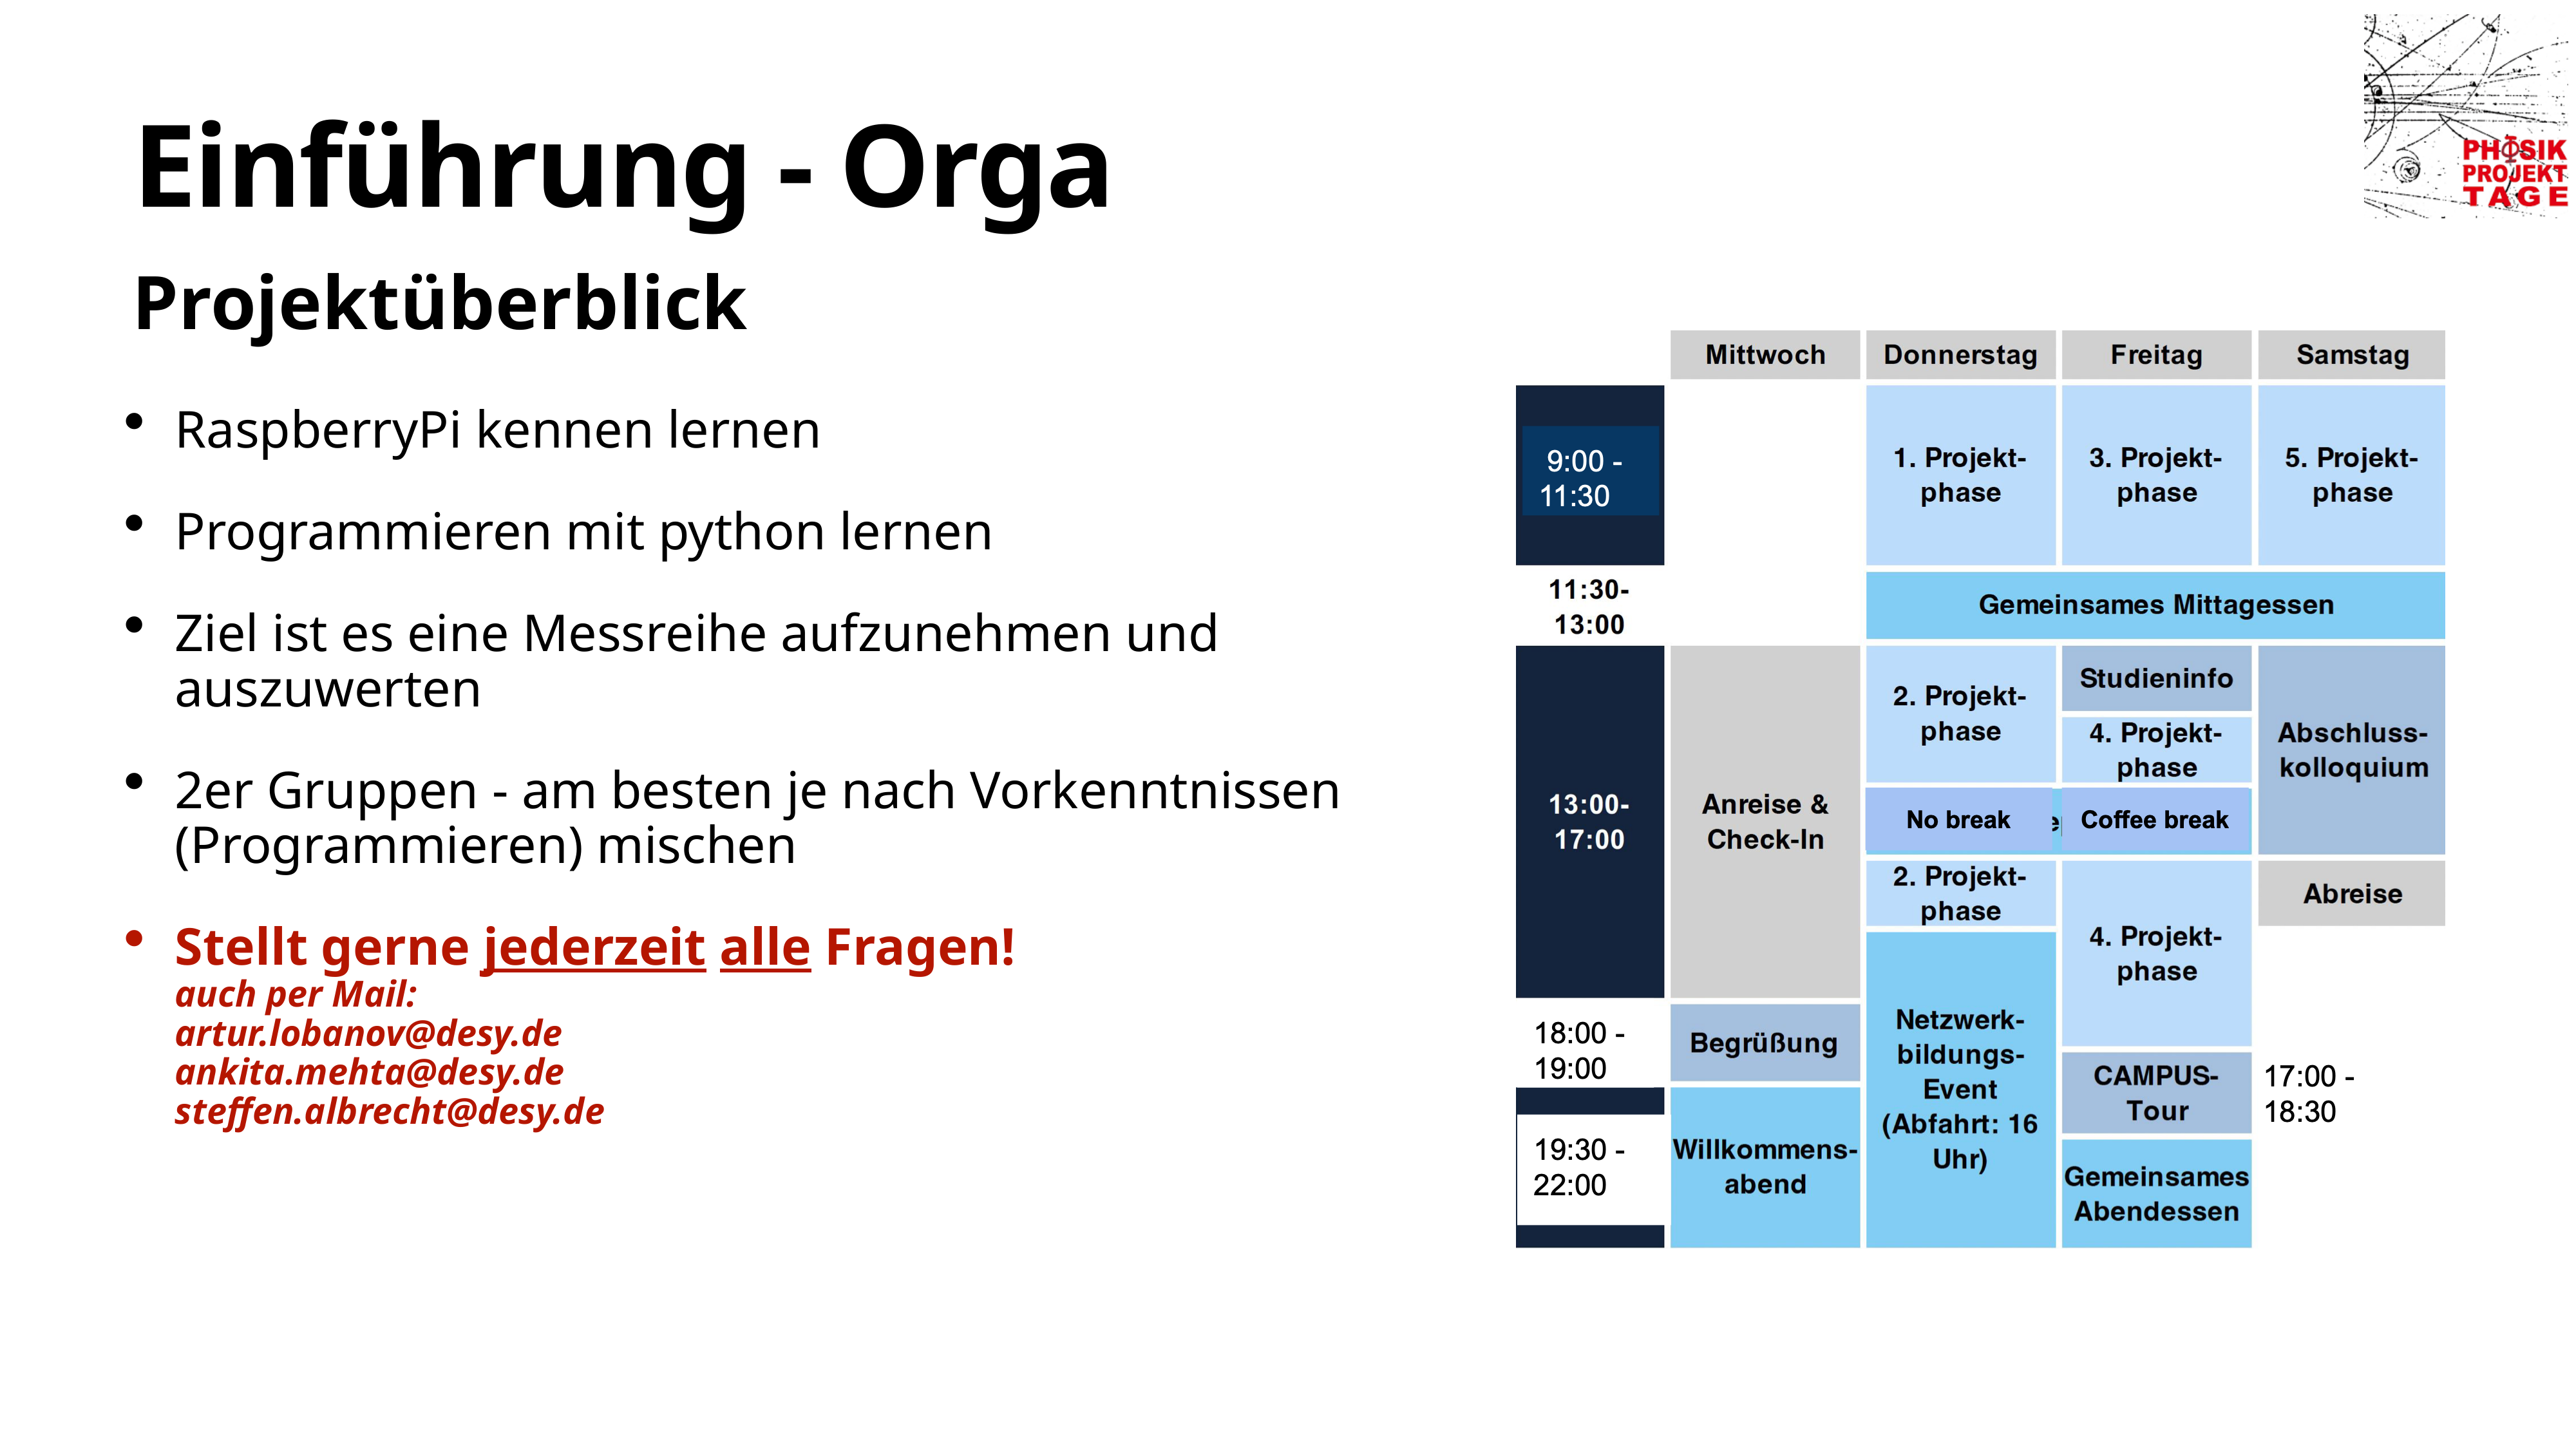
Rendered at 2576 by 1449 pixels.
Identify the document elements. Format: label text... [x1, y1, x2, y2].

list Projektüberblick [127, 250, 2449, 350]
title Einführung - Orga [127, 113, 2449, 250]
picture [2364, 14, 2568, 218]
list RaspberryPi kennen lernen Programmieren mit python lernen Ziel ist es eine Messreihe aufzunehmen und auszuwerten 2er Gruppen - am besten je nach Vorkenntnissen (Programmieren) mischen Stellt gerne jederzeit alle Fragen! auch per Mail: artur.lobanov@desy.de ankita.mehta@desy.de steffen.albrecht@desy.de [118, 398, 1390, 1271]
picture [1516, 330, 2446, 1249]
